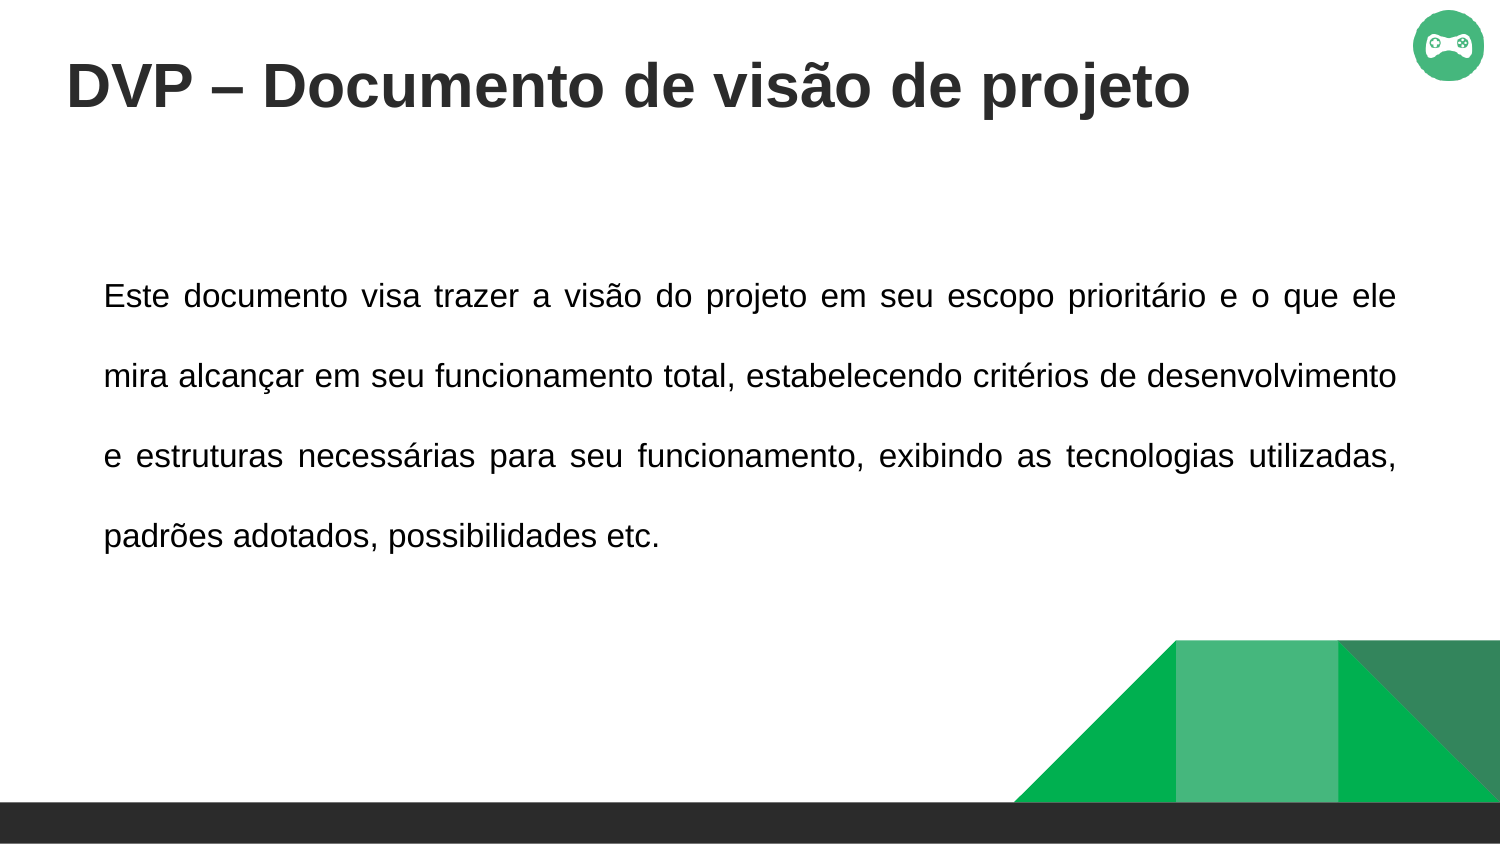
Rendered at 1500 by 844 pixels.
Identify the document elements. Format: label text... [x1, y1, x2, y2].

title DVP – Documento de visão de projeto [51, 30, 1449, 130]
picture [1413, 10, 1485, 81]
text_box Este documento visa trazer a visão do projeto em seu escopo prioritário e o que ele mira alcançar em seu funcionamento total, estabelecendo critérios de desenvolvimento e estruturas necessárias para seu funcionamento, exibindo as tecnologias utilizadas, padrões adotados, possibilidades etc. [88, 226, 1414, 562]
